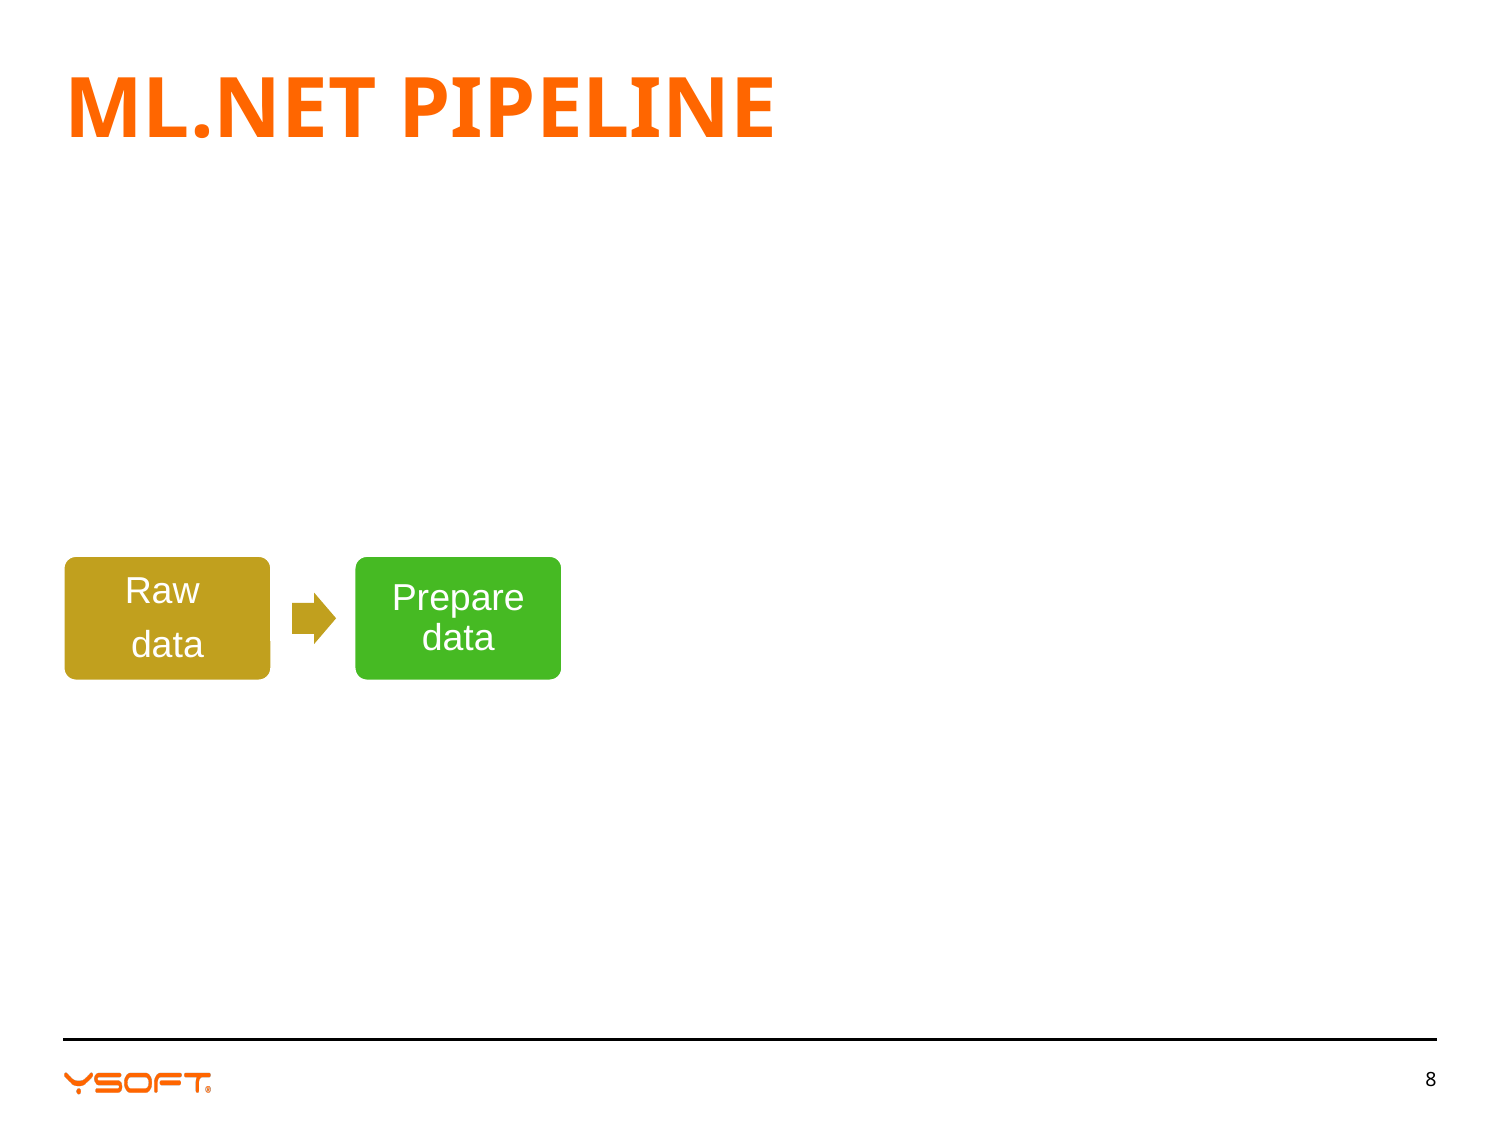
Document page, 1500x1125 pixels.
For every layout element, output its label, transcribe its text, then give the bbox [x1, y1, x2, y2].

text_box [63, 555, 272, 681]
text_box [291, 592, 337, 645]
title ML.NET Pipeline [49, 53, 1453, 169]
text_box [354, 555, 563, 681]
picture [63, 1071, 211, 1095]
